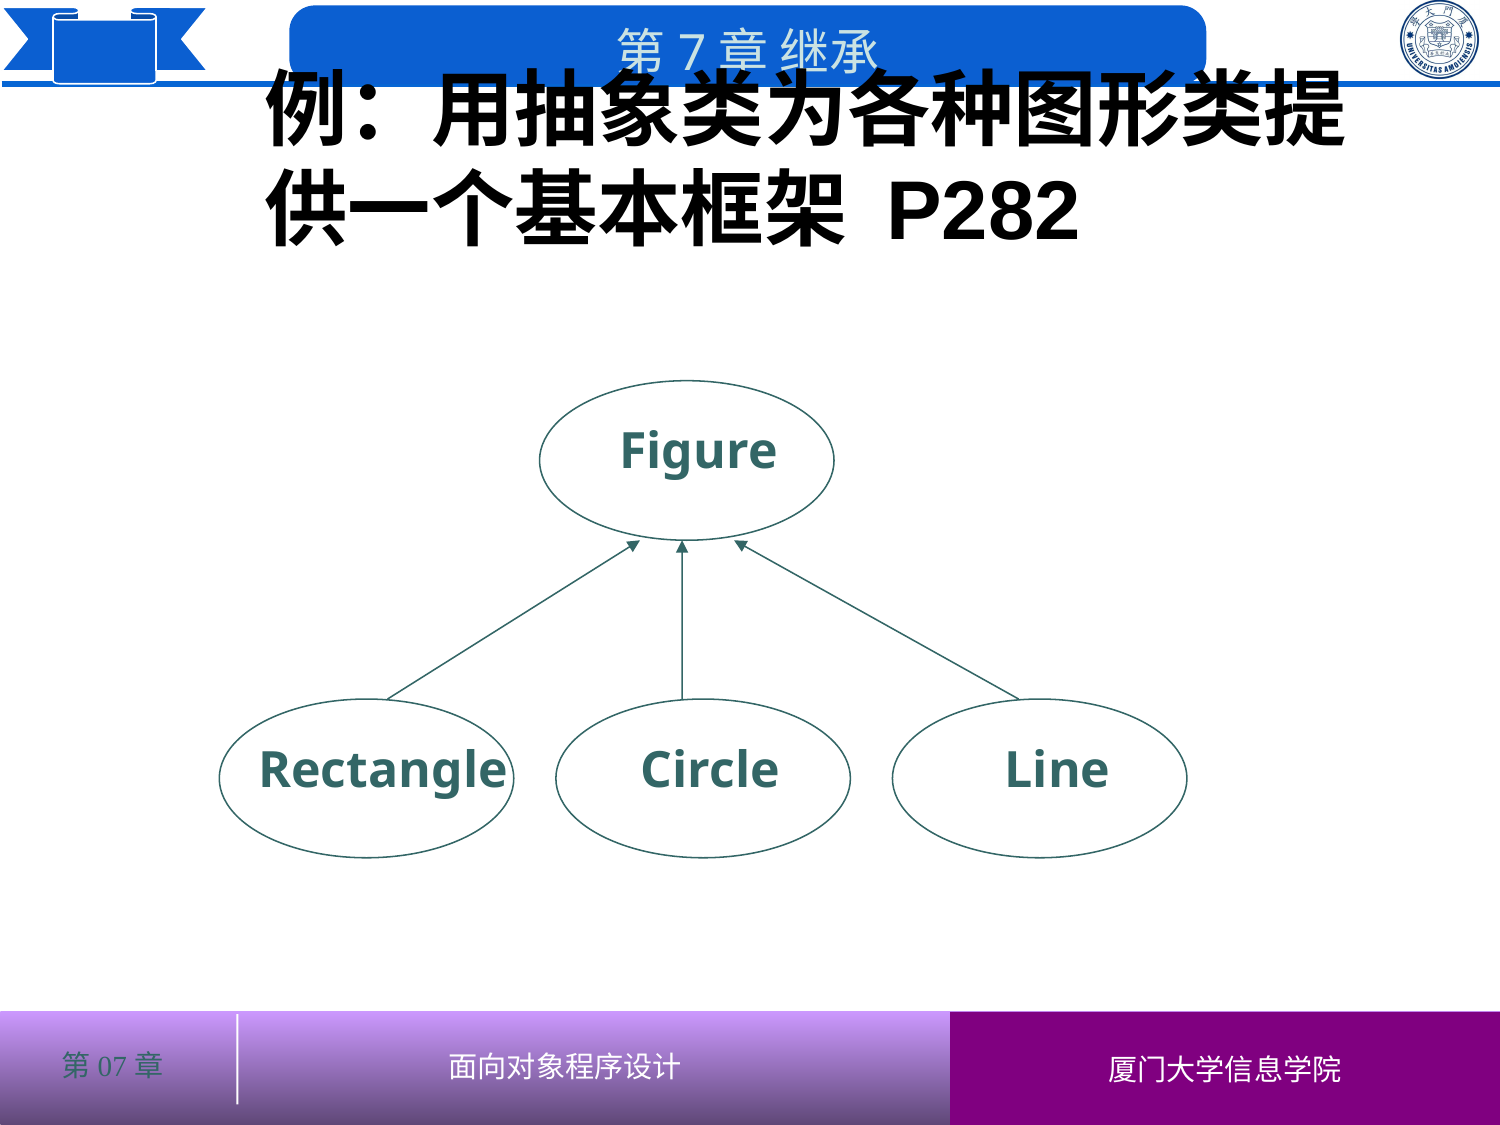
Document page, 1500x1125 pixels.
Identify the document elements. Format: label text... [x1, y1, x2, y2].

picture [1399, 0, 1480, 80]
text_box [219, 380, 1188, 859]
title 例：用抽象类为各种图形类提供一个基本框架 P282 [249, 30, 1401, 282]
